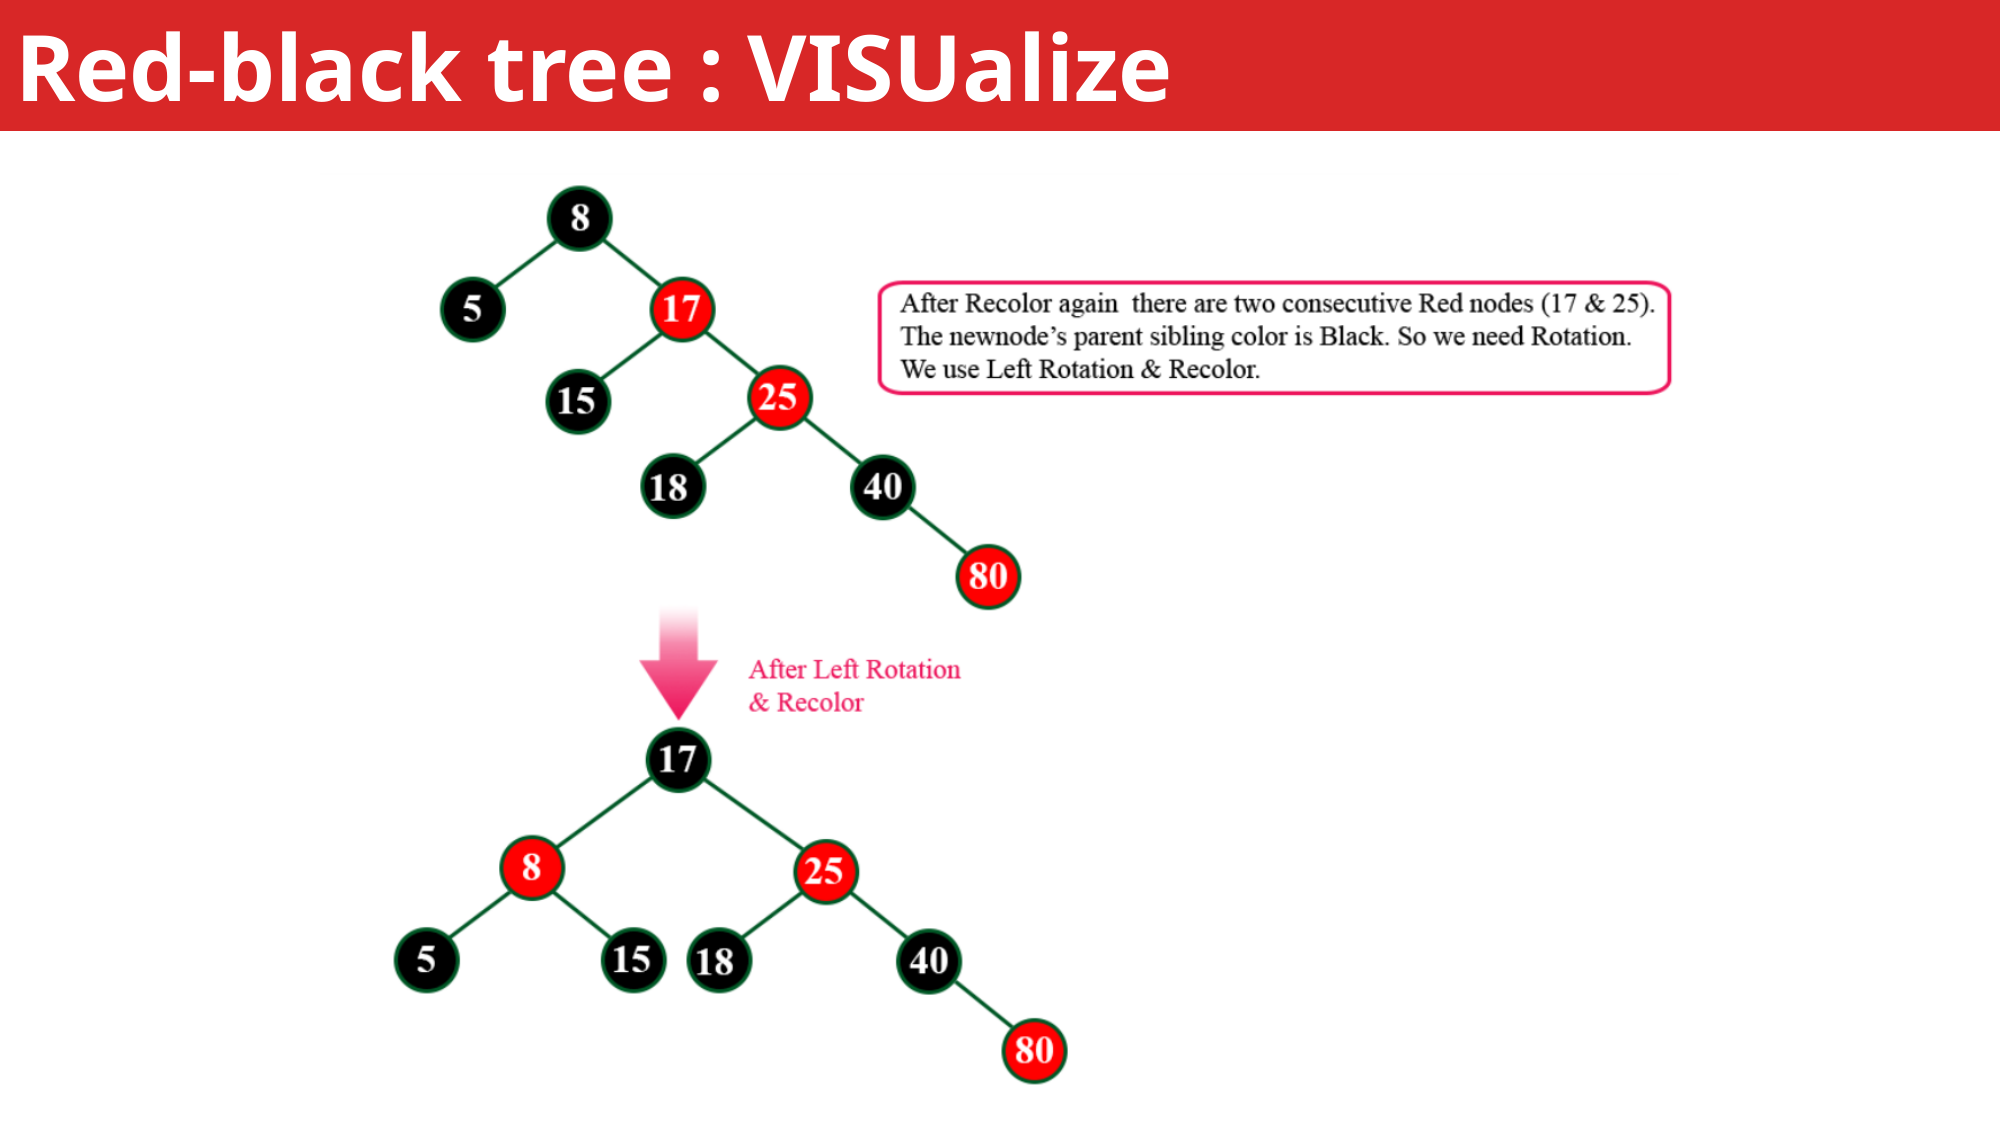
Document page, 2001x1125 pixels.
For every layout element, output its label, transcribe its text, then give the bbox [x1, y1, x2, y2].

picture [320, 172, 1680, 1096]
text_box Red-black tree : VISUalize [0, 0, 2000, 131]
